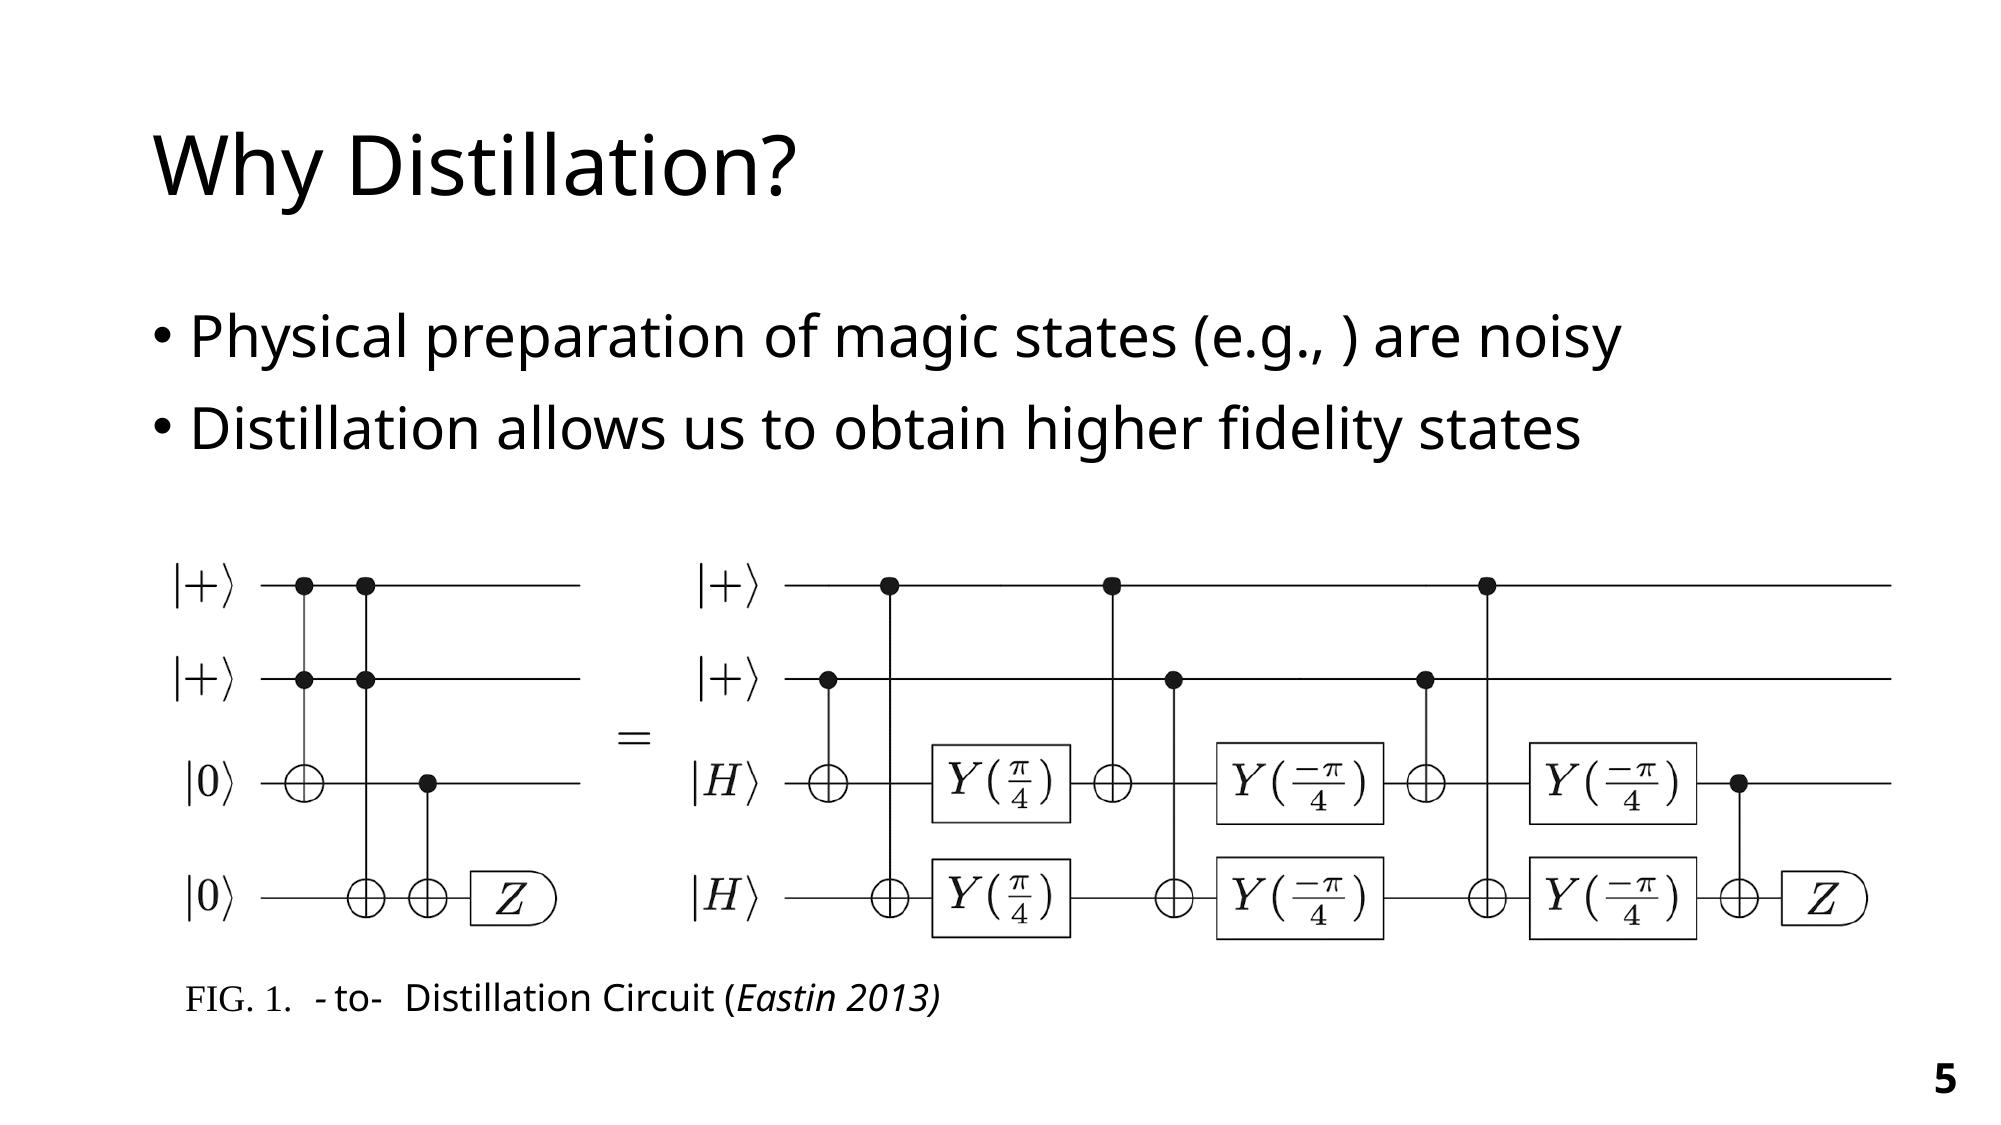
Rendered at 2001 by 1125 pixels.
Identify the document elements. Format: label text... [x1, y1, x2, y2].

title Why Distillation? [137, 59, 1863, 278]
text_box 5 [1919, 1044, 1973, 1110]
picture [75, 504, 1925, 987]
